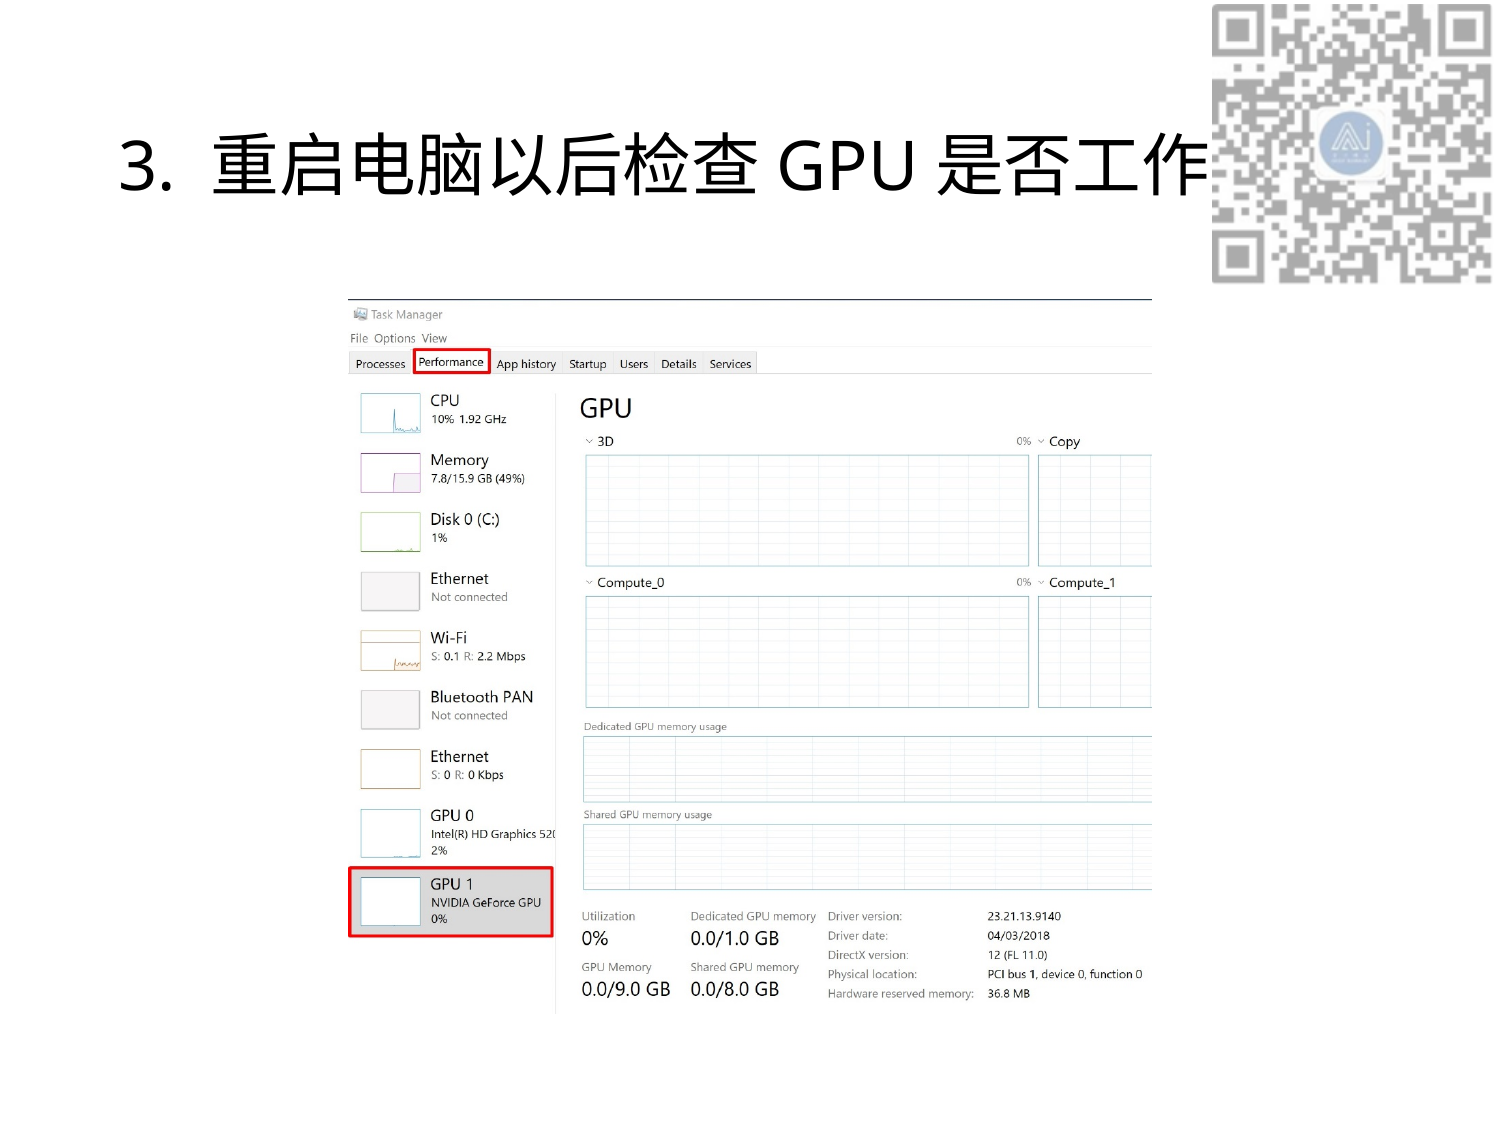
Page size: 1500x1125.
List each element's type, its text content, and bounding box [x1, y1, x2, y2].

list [348, 299, 1152, 1014]
title 3. 重启电脑以后检查GPU是否工作 [103, 59, 1397, 278]
